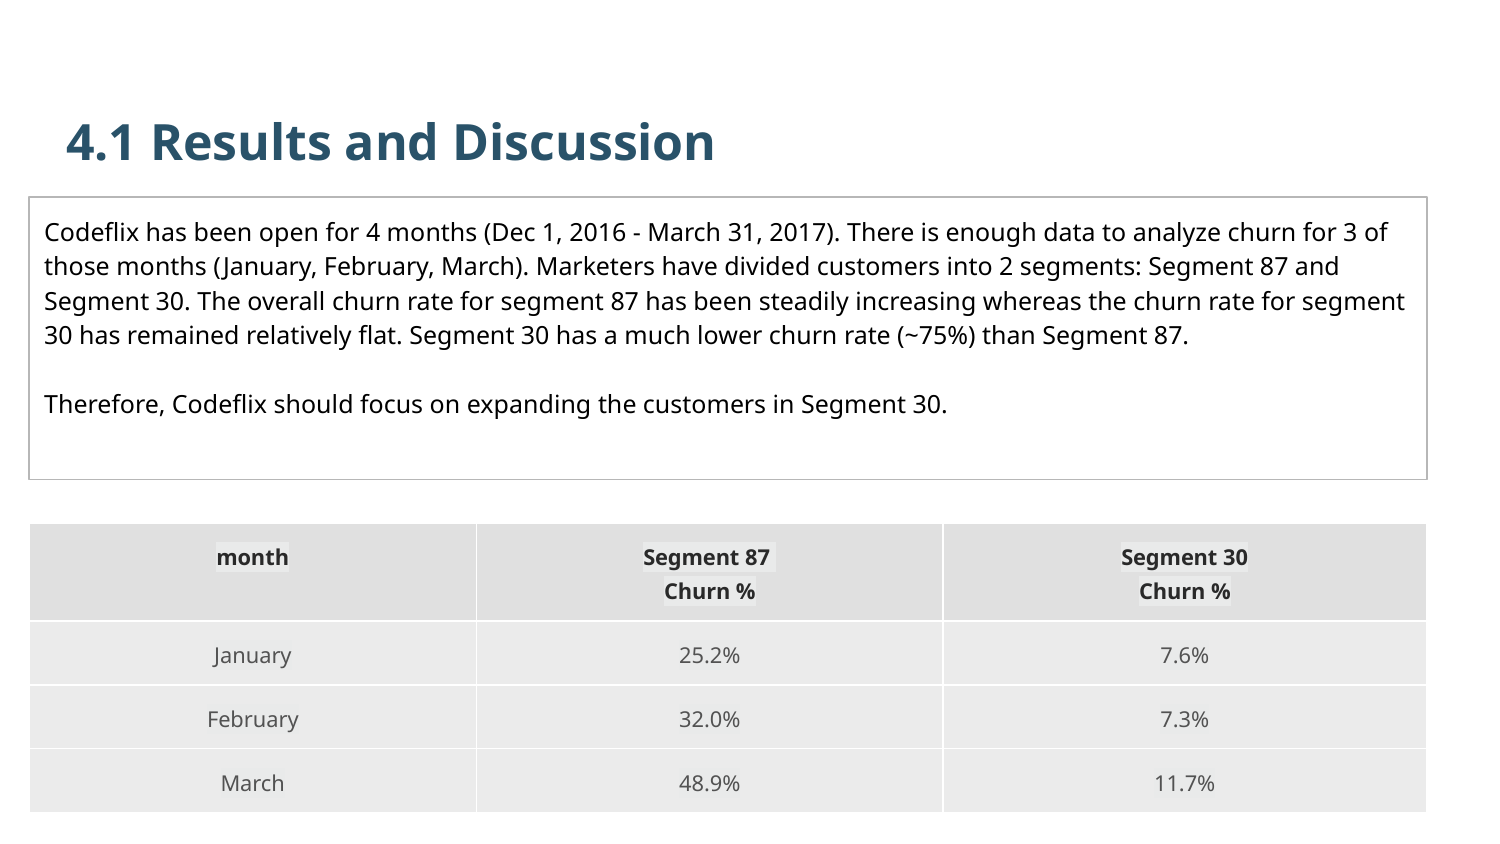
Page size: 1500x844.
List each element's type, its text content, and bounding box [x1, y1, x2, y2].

table_header Segment 87 Churn % [477, 524, 942, 620]
table_cell 7.6% [944, 622, 1426, 684]
table_cell 48.9% [477, 749, 942, 812]
table_cell 32.0% [477, 686, 942, 748]
table_header month [30, 524, 476, 620]
table_header Segment 30 Churn % [944, 524, 1426, 620]
table_cell 25.2% [477, 622, 942, 684]
table_cell March [30, 749, 476, 812]
table_cell 11.7% [944, 749, 1426, 812]
text_box 4.1 Results and Discussion [51, 48, 1449, 186]
table_cell January [30, 622, 476, 684]
table_cell February [30, 686, 476, 748]
text_box Codeflix has been open for 4 months (Dec 1, 2016 - March 31, 2017). There is enough data to analyze churn for 3 of those months (January, February, March). Marketers have divided customers into 2 segments: Segment 87 and Segment 30. The overall churn rate for segment 87 has been steadily increasing whereas the churn rate for segment 30 has remained relatively flat. Segment 30 has a much lower churn rate (~75%) than Segment 87. Therefore, Codeflix should focus on expanding the customers in Segment 30. [29, 197, 1427, 480]
table_cell 7.3% [944, 686, 1426, 748]
